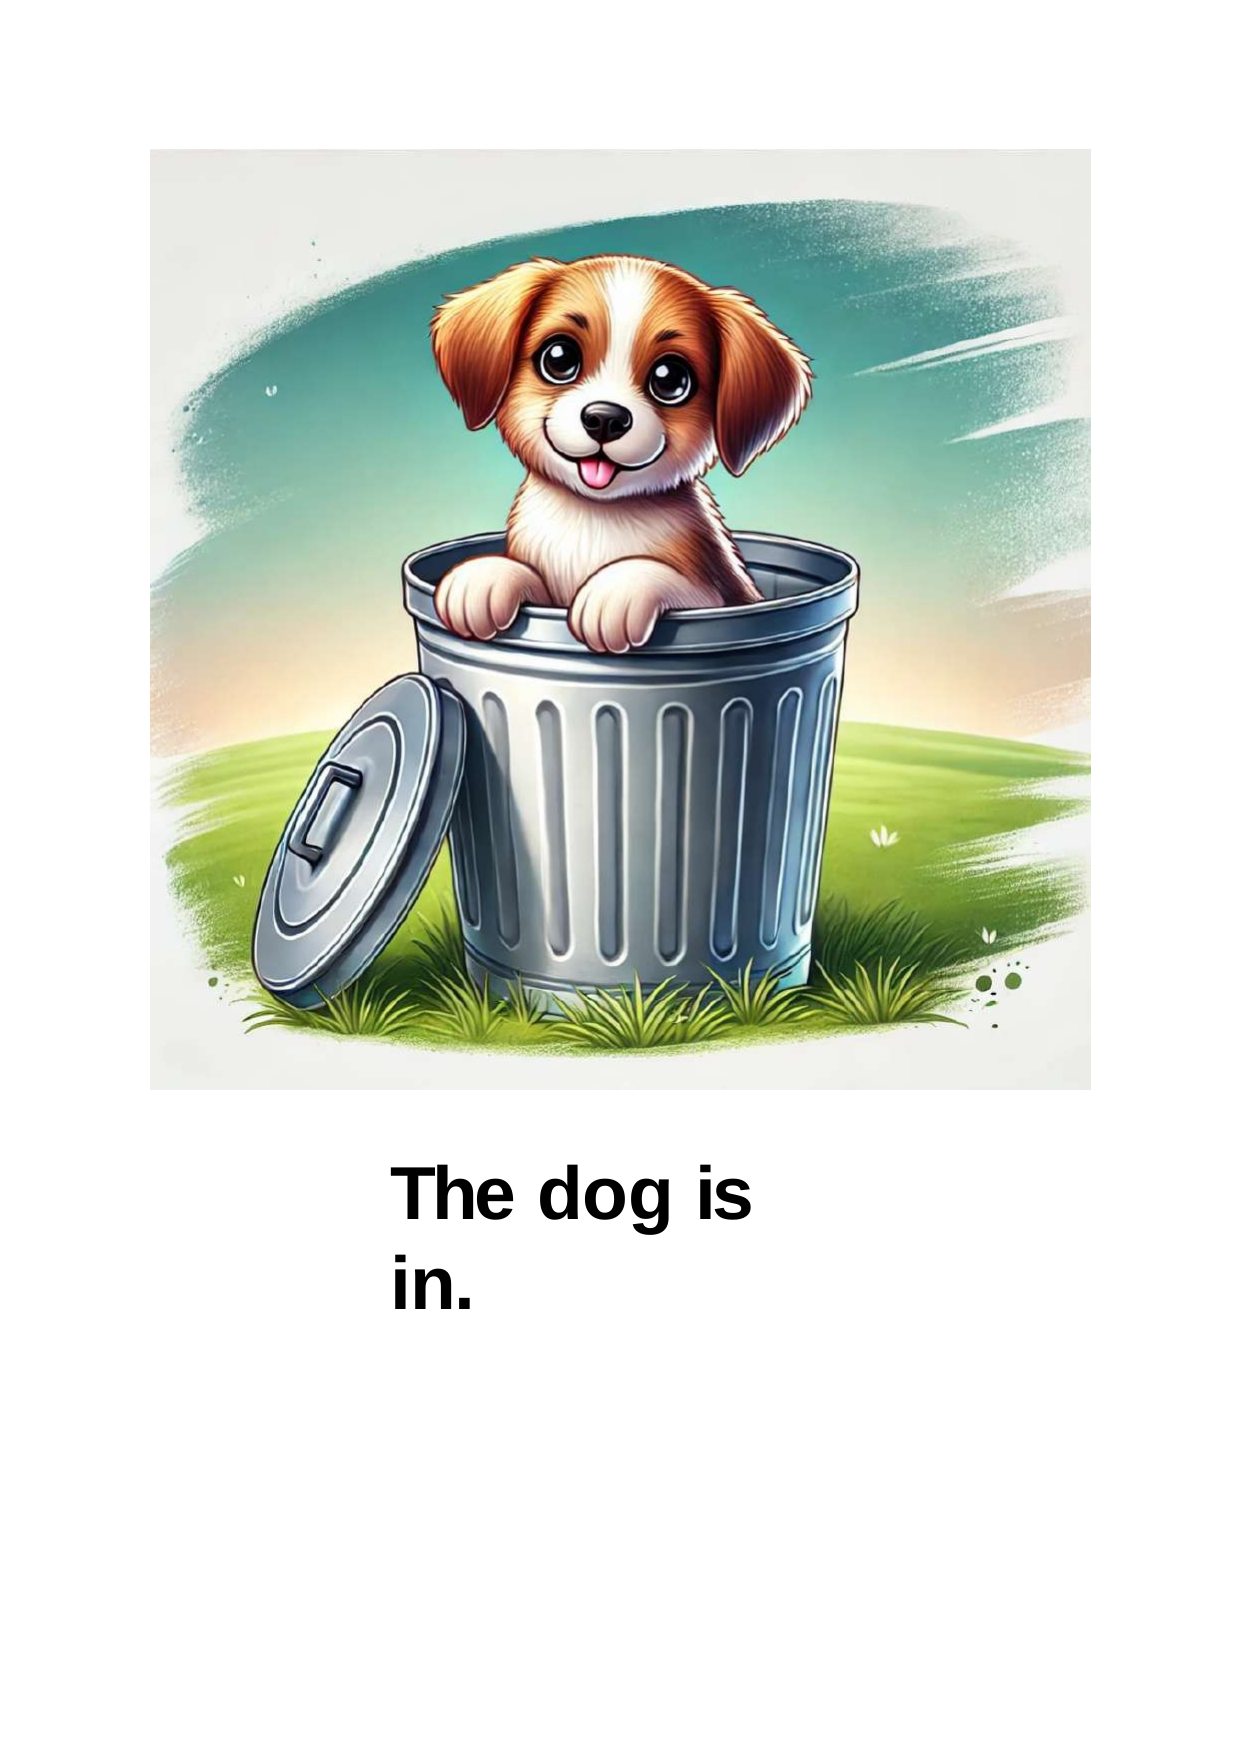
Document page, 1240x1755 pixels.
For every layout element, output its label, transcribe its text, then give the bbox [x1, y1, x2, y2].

picture [149, 149, 1091, 1091]
text_box The dog is in. [388, 1142, 852, 1325]
